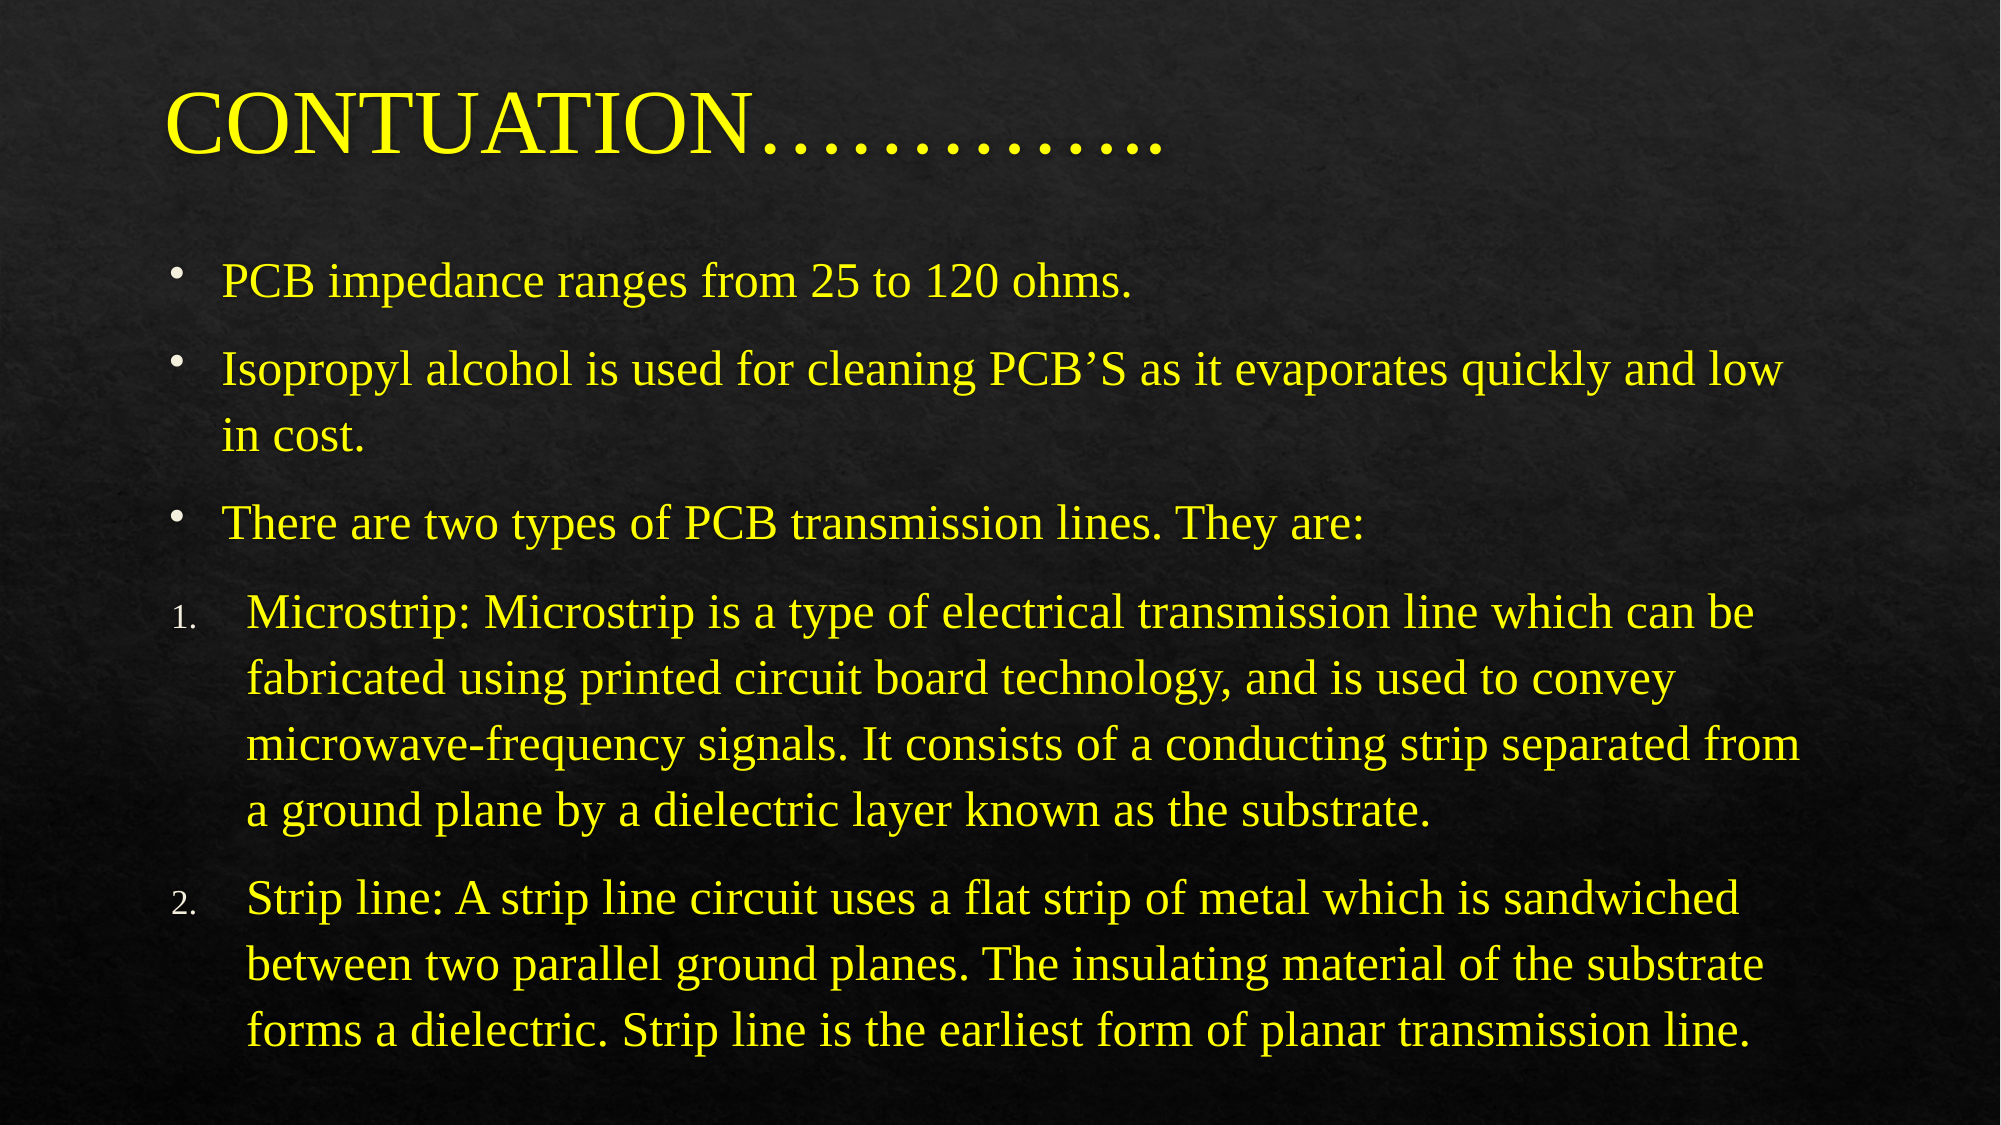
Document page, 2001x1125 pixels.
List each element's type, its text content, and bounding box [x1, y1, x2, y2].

list PCB impedance ranges from 25 to 120 ohms. Isopropyl alcohol is used for cleaning PCB’S as it evaporates quickly and low in cost. There are two types of PCB transmission lines. They are: Microstrip: Microstrip is a type of electrical transmission line which can be fabricated using printed circuit board technology, and is used to convey microwave-frequency signals. It consists of a conducting strip separated from a ground plane by a dielectric layer known as the substrate. Strip line: A strip line circuit uses a flat strip of metal which is sandwiched between two parallel ground planes. The insulating material of the substrate forms a dielectric. Strip line is the earliest form of planar transmission line. [149, 233, 1849, 1080]
title CONTUATION………….. [149, 45, 1849, 203]
